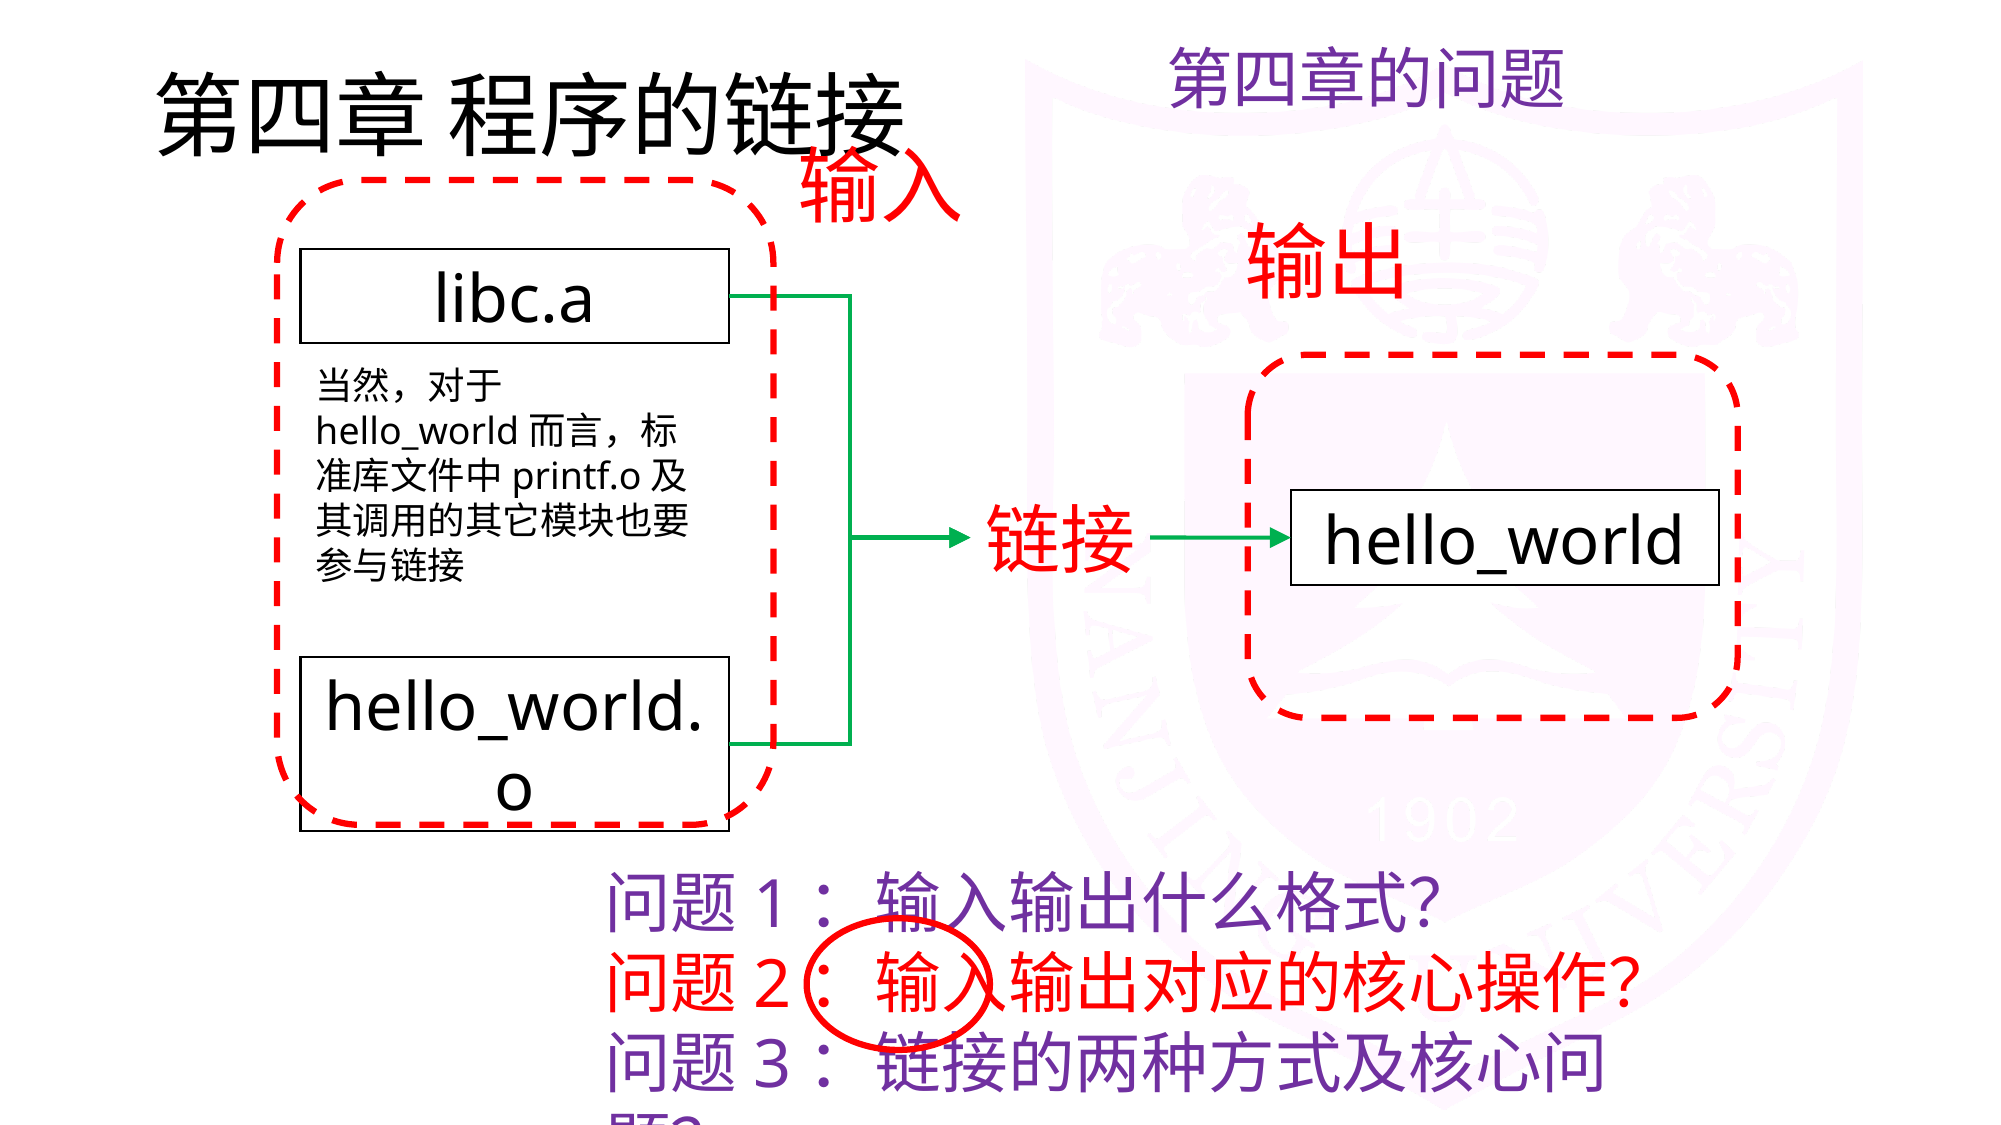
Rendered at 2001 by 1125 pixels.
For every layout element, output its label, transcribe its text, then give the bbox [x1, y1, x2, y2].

title 第四章 程序的链接 [137, 59, 1863, 181]
text_box 输出 [1162, 202, 1493, 317]
text_box 问题1：输入输出什么格式？ 问题2：输入输出对应的核心操作？ 问题3：链接的两种方式及核心问题？ [589, 853, 1671, 1125]
text_box 链接 [970, 485, 1151, 590]
text_box 第四章的问题 [1151, 29, 1800, 125]
text_box hello_world.o [299, 801, 730, 832]
text_box [1246, 353, 1739, 719]
text_box [805, 917, 991, 1051]
text_box 输入 [715, 125, 1046, 240]
text_box [275, 179, 775, 826]
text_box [729, 296, 970, 539]
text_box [729, 539, 970, 705]
